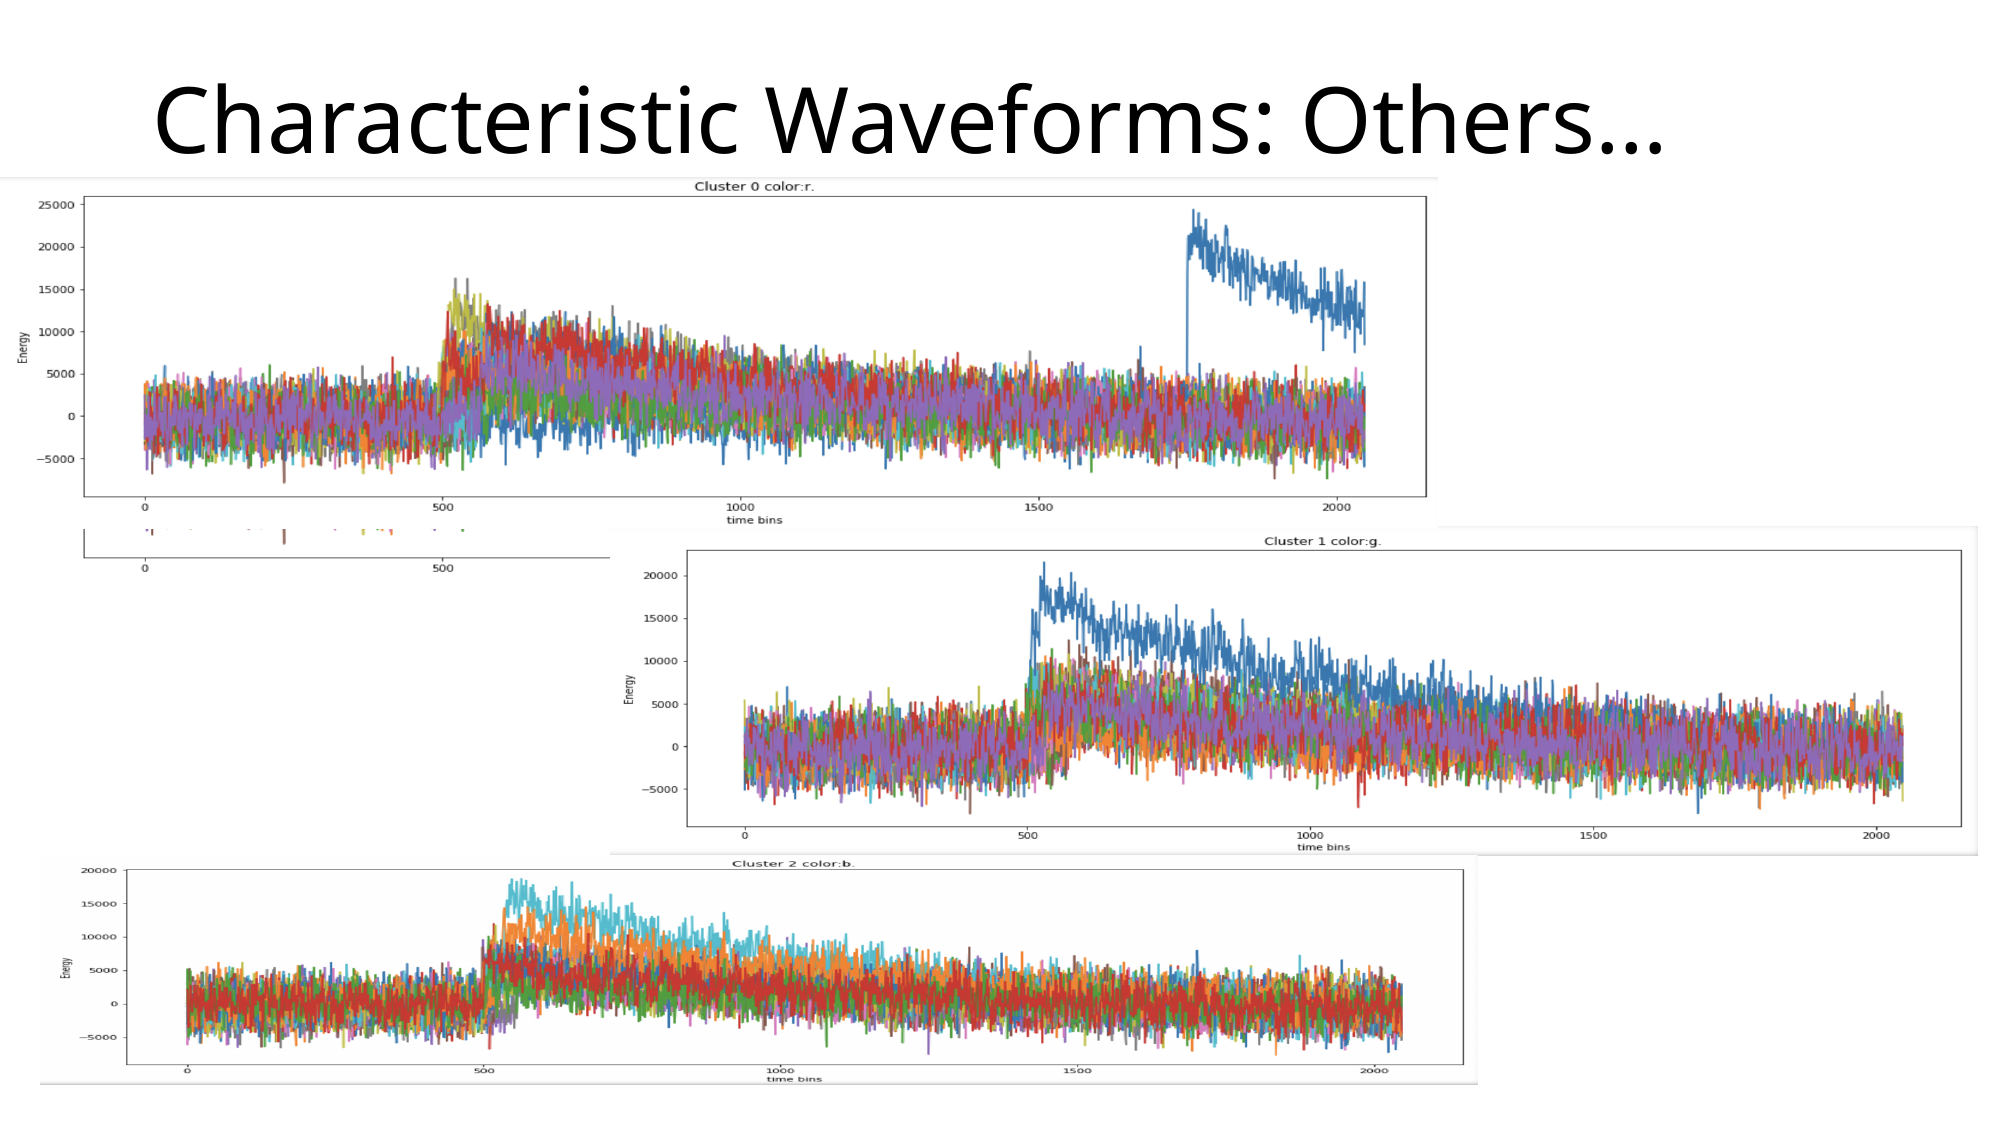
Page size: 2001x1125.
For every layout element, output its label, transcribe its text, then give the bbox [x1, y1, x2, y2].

picture [0, 177, 1978, 1085]
title Characteristic Waveforms: Others… [137, 15, 1863, 233]
